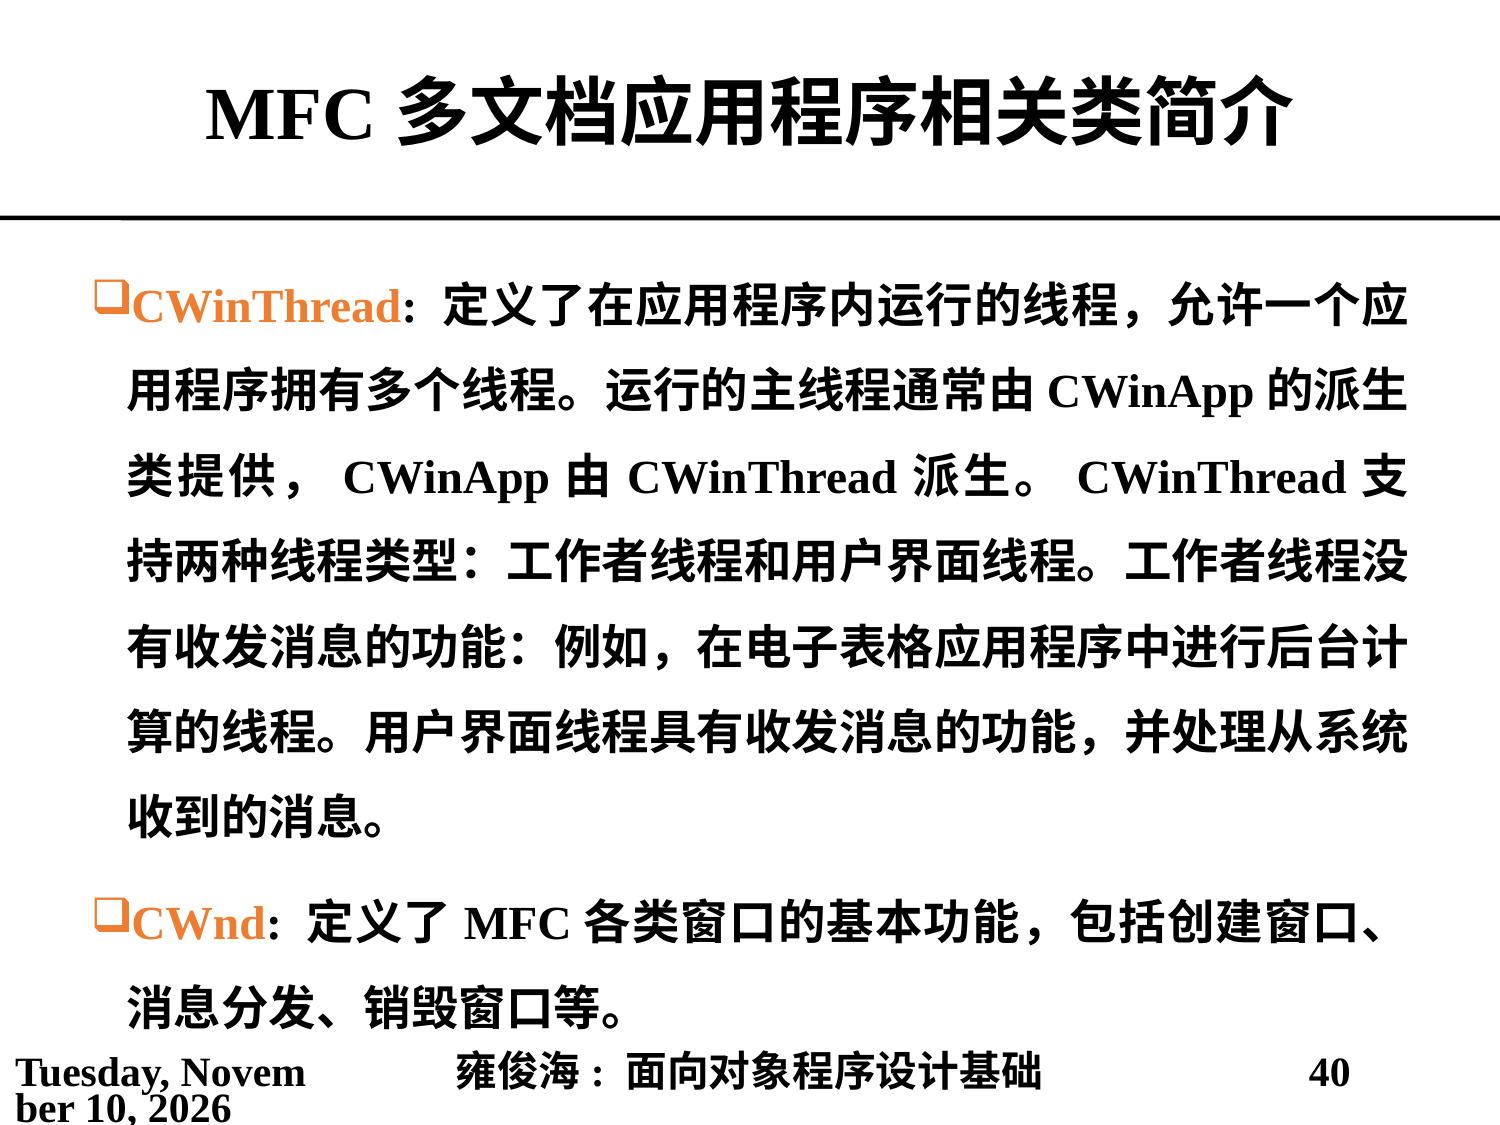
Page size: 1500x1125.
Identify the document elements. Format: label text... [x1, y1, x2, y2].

footer 雍俊海: 面向对象程序设计基础 [337, 1042, 1161, 1103]
title MFC多文档应用程序相关类简介 [0, 0, 1500, 217]
list CWinThread: 定义了在应用程序内运行的线程，允许一个应用程序拥有多个线程。运行的主线程通常由CWinApp的派生类提供，CWinApp由CWinThread派生。CWinThread支持两种线程类型：工作者线程和用户界面线程。工作者线程没有收发消息的功能：例如，在电子表格应用程序中进行后台计算的线程。用户界面线程具有收发消息的功能，并处理从系统收到的消息。 CWnd: 定义了MFC各类窗口的基本功能，包括创建窗口、消息分发、销毁窗口等。 [75, 239, 1425, 1042]
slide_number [0, 1042, 337, 1103]
slide_number 40 [1161, 1042, 1499, 1103]
